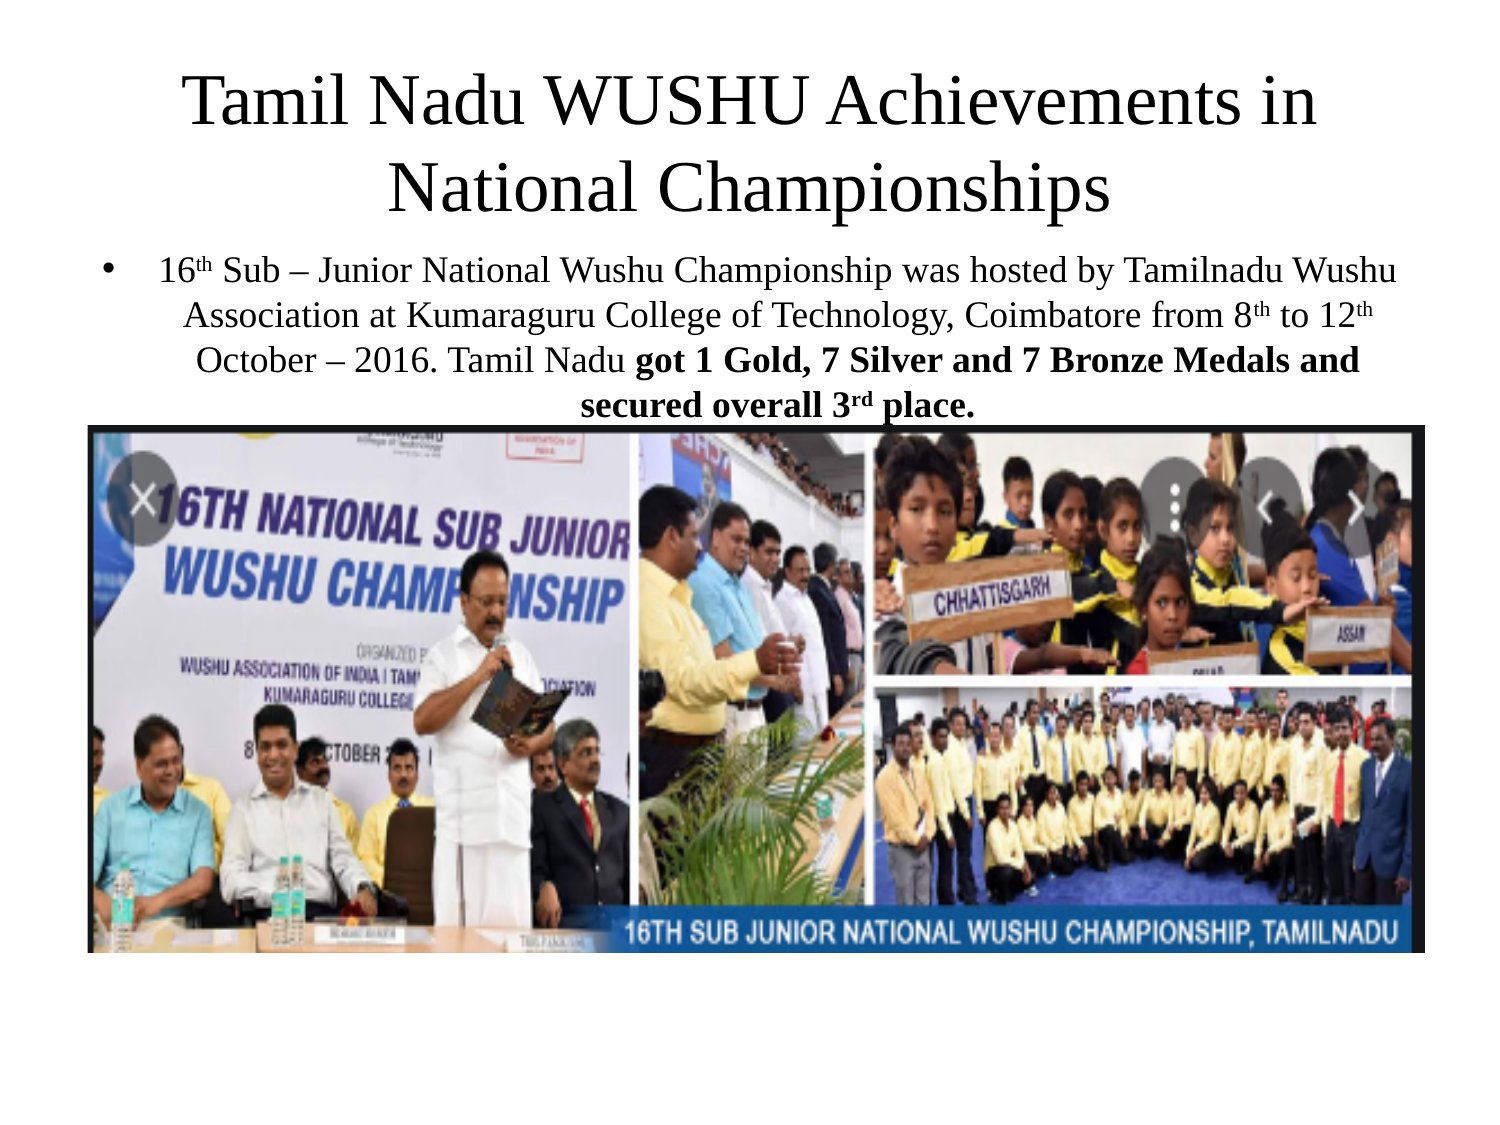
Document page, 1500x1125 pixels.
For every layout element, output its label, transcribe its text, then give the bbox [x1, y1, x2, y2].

title Tamil Nadu WUSHU Achievements in National Championships [75, 45, 1425, 233]
list 16th Sub – Junior National Wushu Championship was hosted by Tamilnadu Wushu Association at Kumaraguru College of Technology, Coimbatore from 8th to 12th October – 2016. Tamil Nadu got 1 Gold, 7 Silver and 7 Bronze Medals and secured overall 3rd place. [75, 237, 1425, 1005]
picture [87, 424, 1426, 953]
